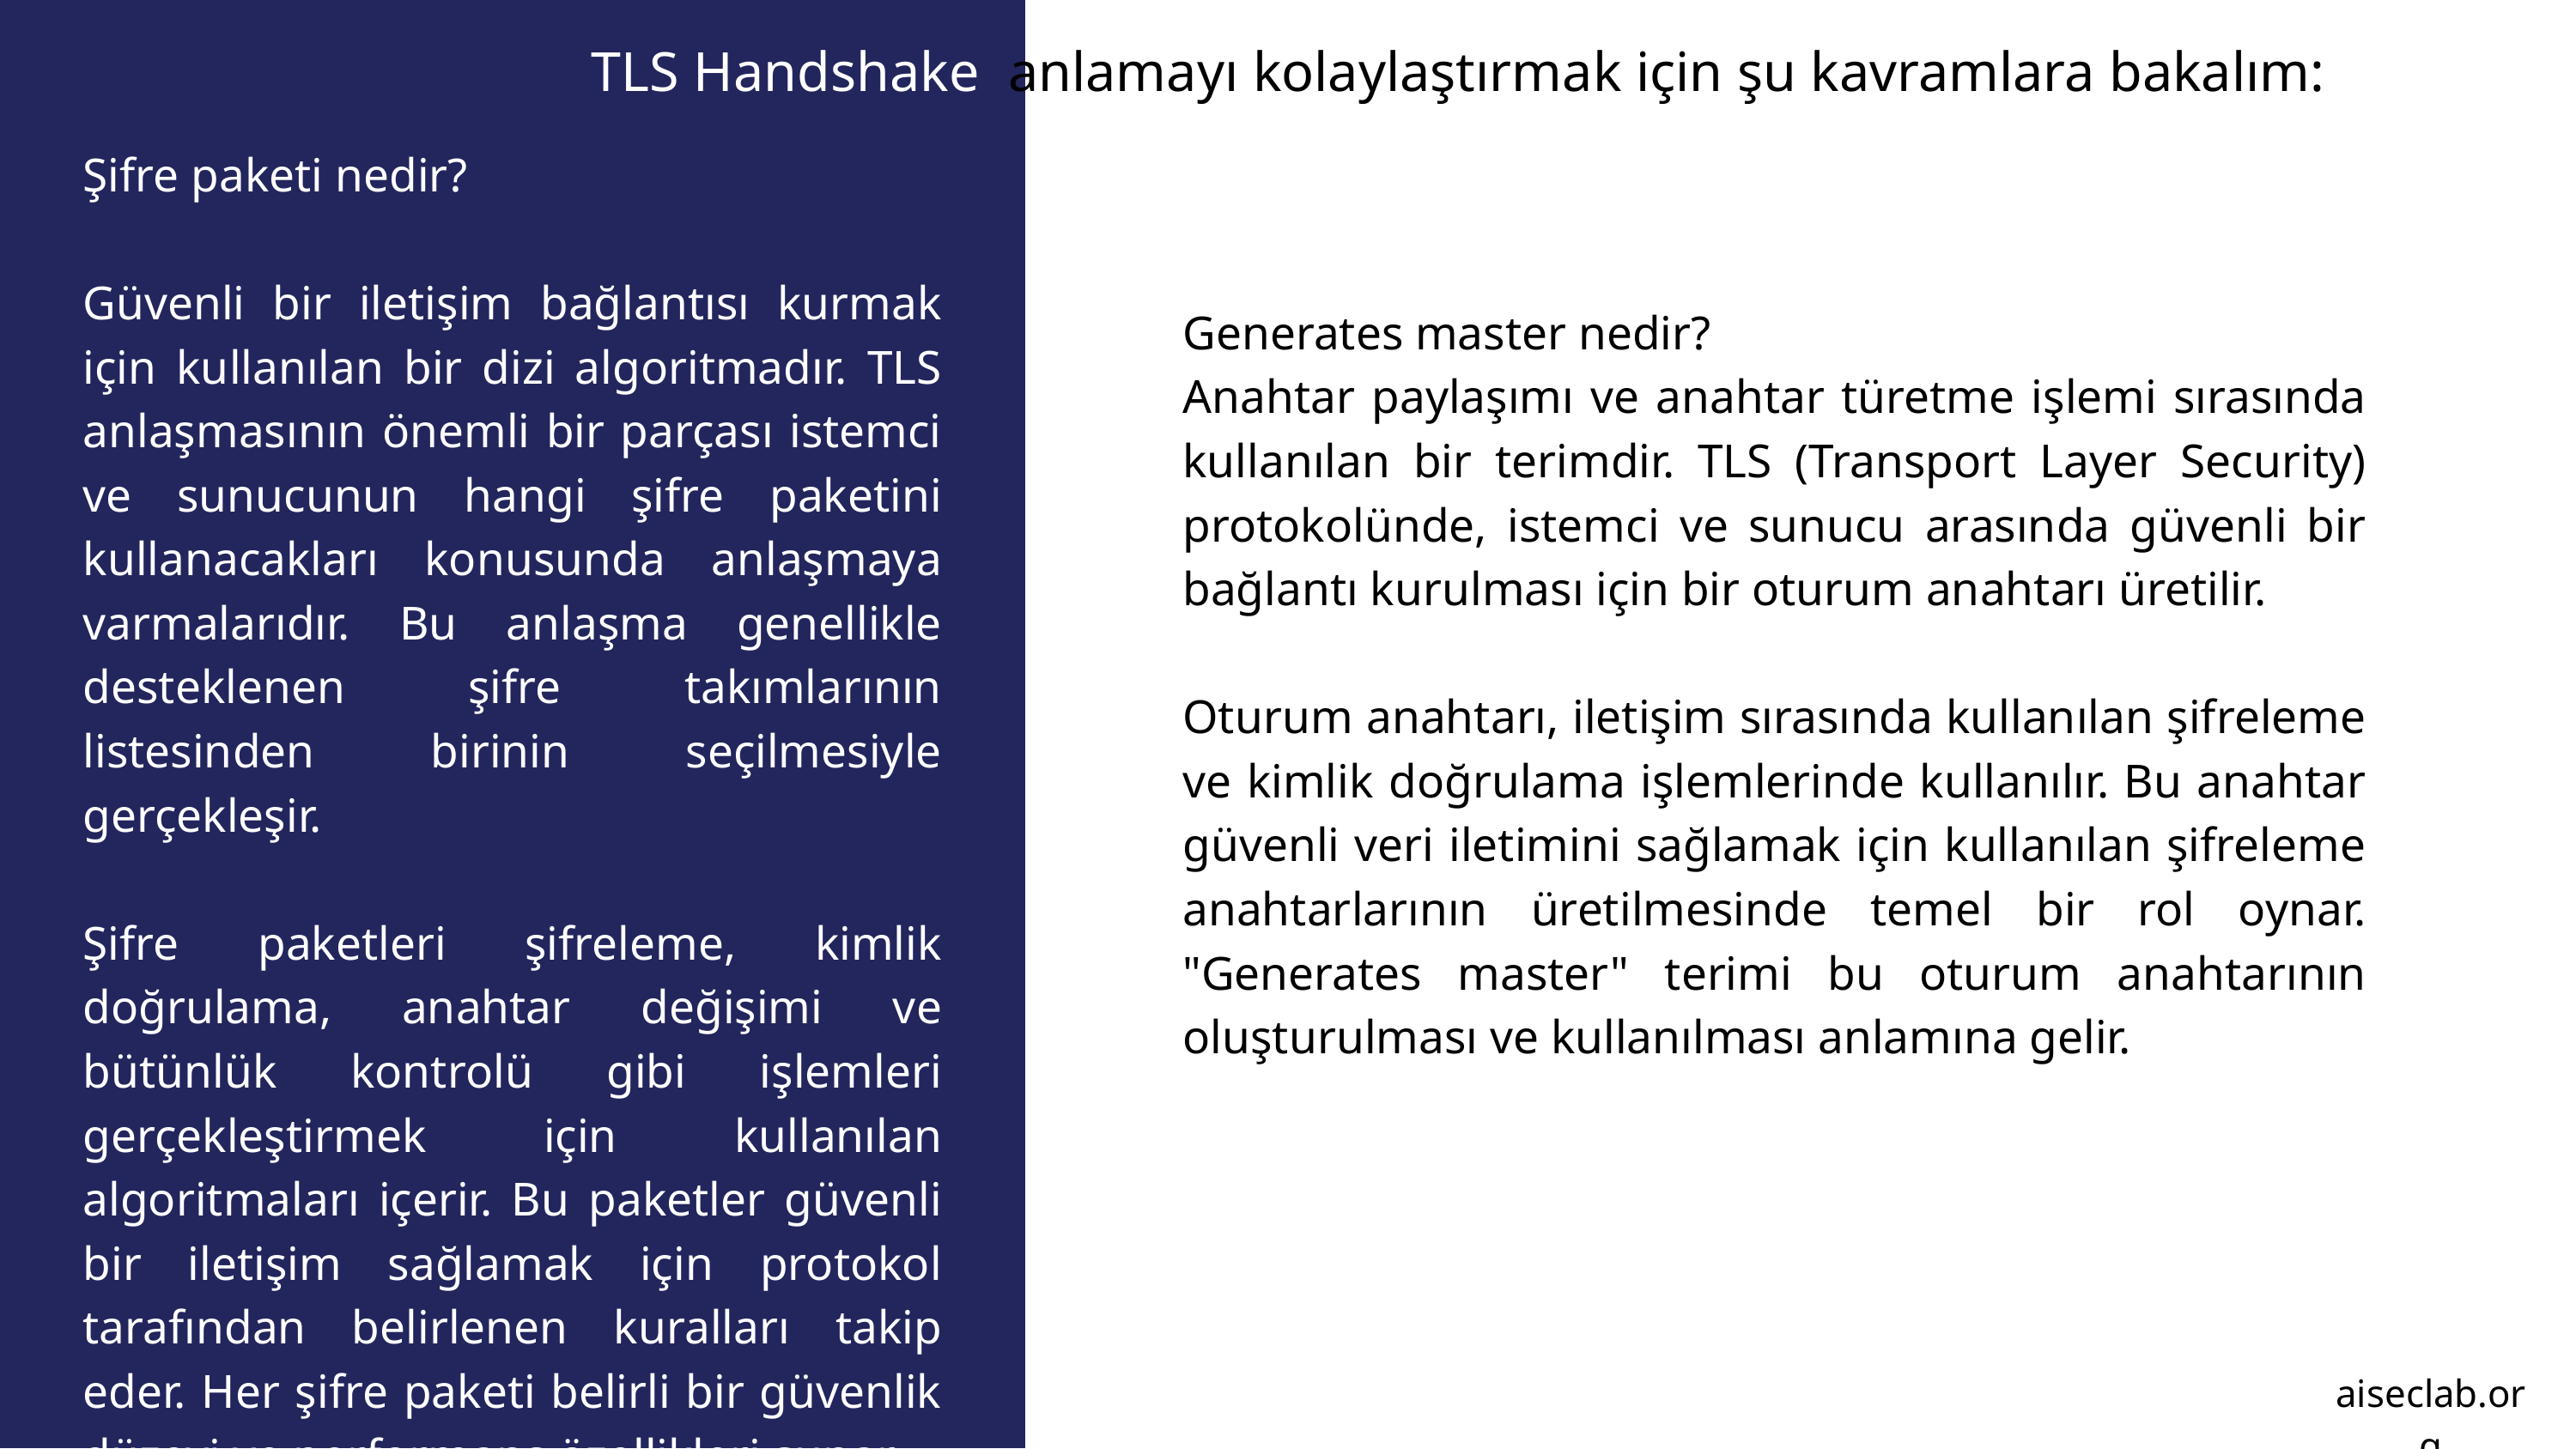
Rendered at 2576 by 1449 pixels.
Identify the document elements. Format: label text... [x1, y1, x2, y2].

text_box TLS Handshake anlamayı kolaylaştırmak için şu kavramlara bakalım: [1030, 27, 2342, 179]
text_box aiseclab.org [2329, 1362, 2534, 1449]
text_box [0, 0, 1026, 1449]
text_box Generates master nedir? Anahtar paylaşımı ve anahtar türetme işlemi sırasında kullanılan bir terimdir. TLS (Transport Layer Security) protokolünde, istemci ve sunucu arasında güvenli bir bağlantı kurulması için bir oturum anahtarı üretilir. Oturum anahtarı, iletişim sırasında kullanılan şifreleme ve kimlik doğrulama işlemlerinde kullanılır. Bu anahtar güvenli veri iletimini sağlamak için kullanılan şifreleme anahtarlarının üretilmesinde temel bir rol oynar. "Generates master" terimi bu oturum anahtarının oluşturulması ve kullanılması anlamına gelir. [1182, 294, 2367, 1200]
